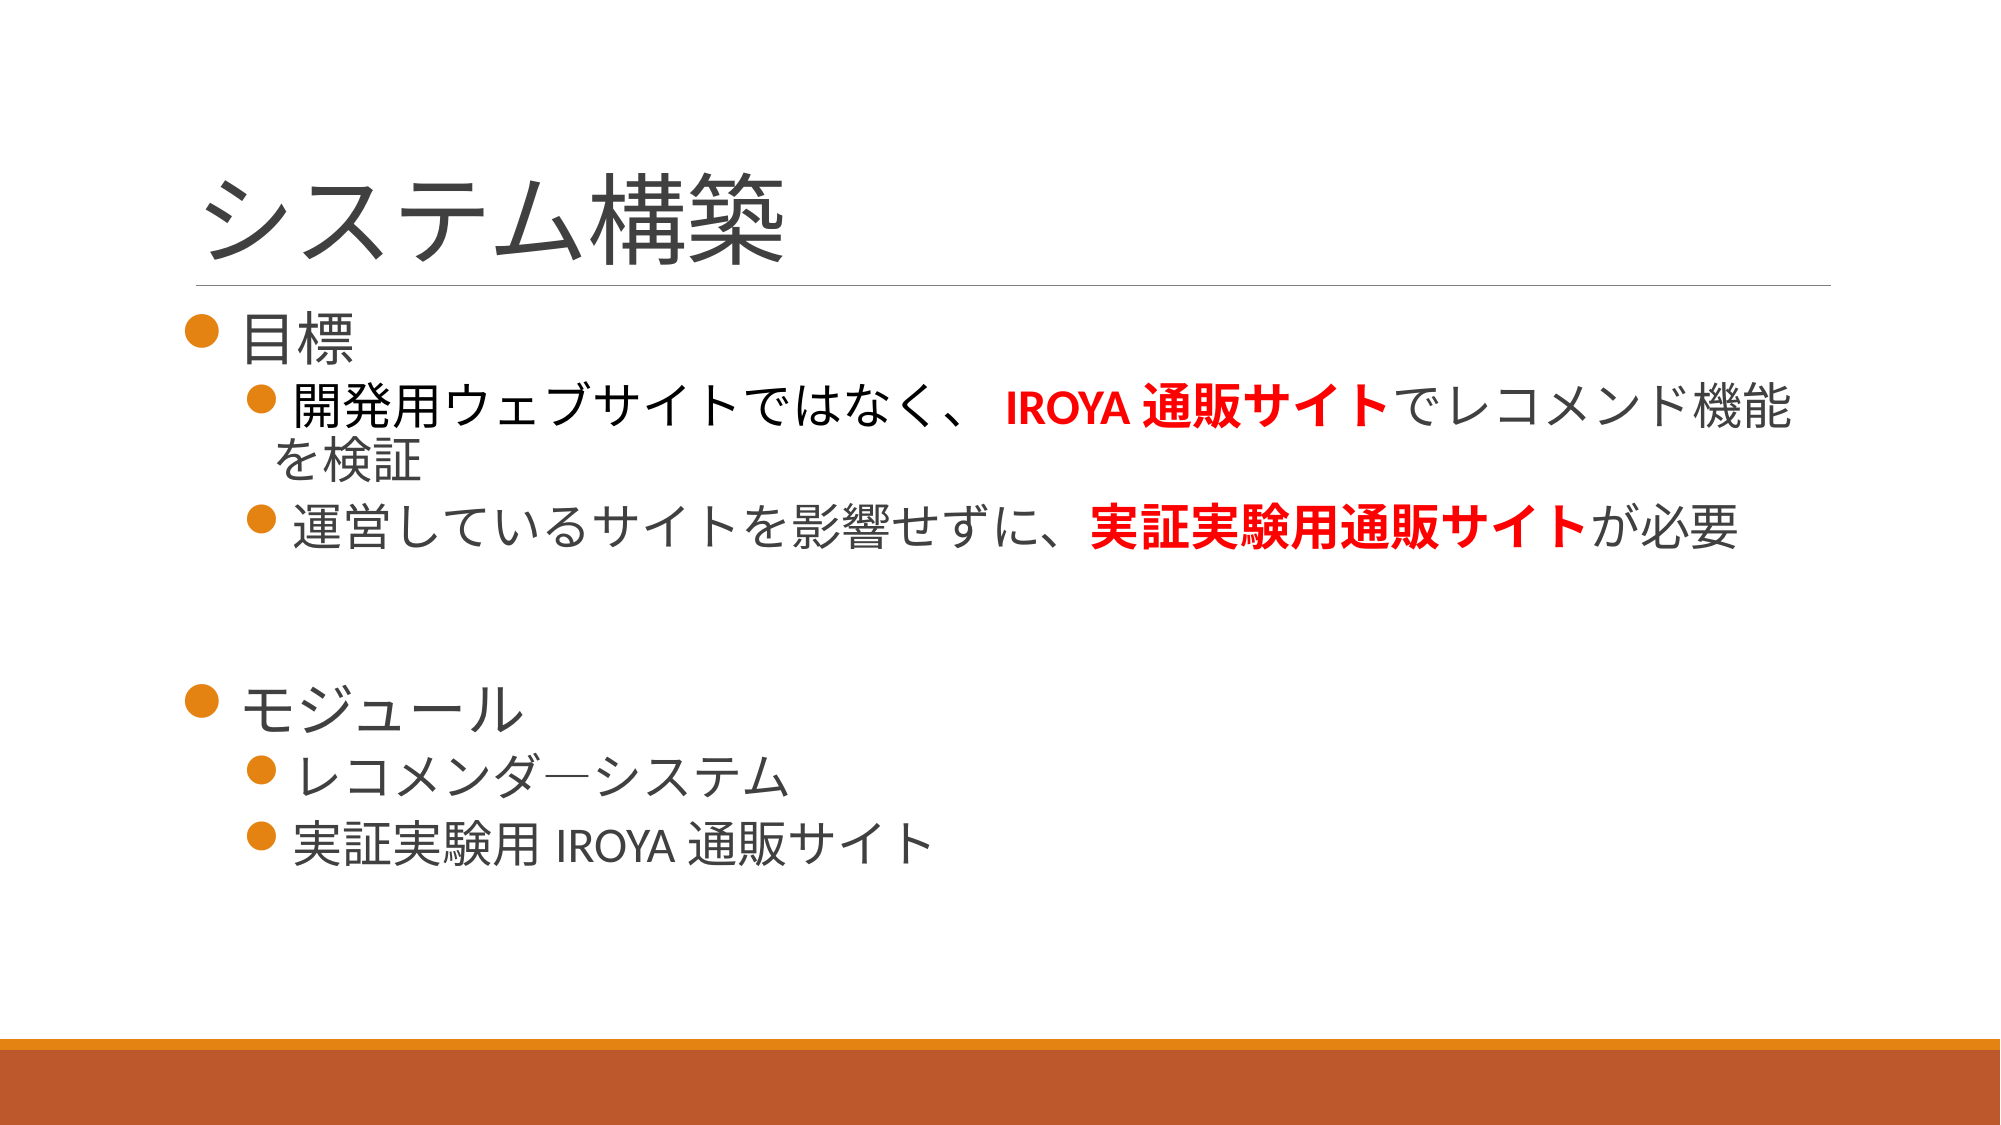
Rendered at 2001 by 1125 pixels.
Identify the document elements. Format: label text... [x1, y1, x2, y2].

list 目標 開発用ウェブサイトではなく、IROYA通販サイトでレコメンド機能を検証 運営しているサイトを影響せずに、実証実験用通販サイトが必要 モジュール レコメンダ―システム 実証実験用IROYA通販サイト [180, 302, 1830, 963]
title システム構築 [180, 47, 1830, 285]
